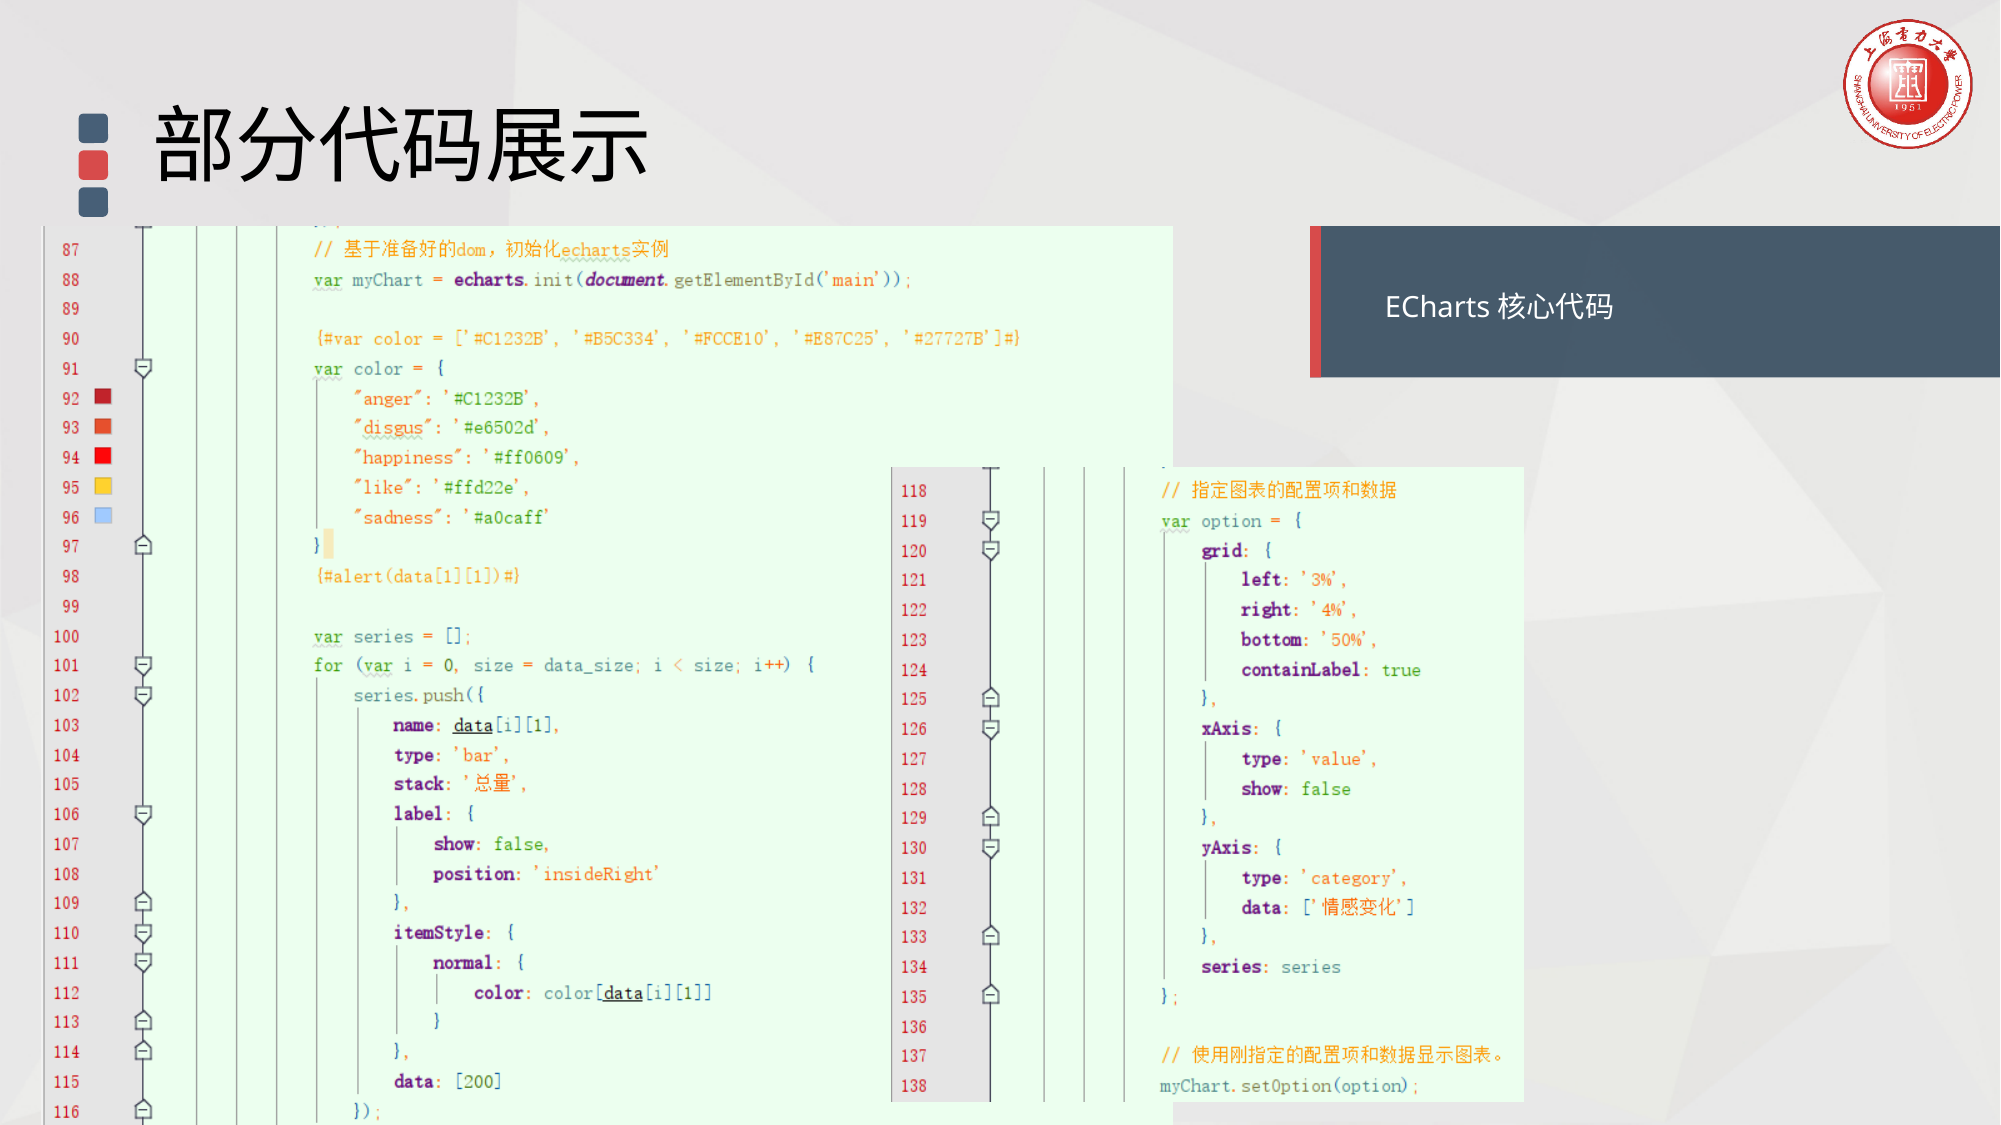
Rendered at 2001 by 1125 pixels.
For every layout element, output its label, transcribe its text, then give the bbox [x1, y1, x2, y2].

picture [0, 0, 2001, 1125]
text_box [1309, 226, 2000, 378]
title 部分代码展示 [137, 59, 1863, 238]
